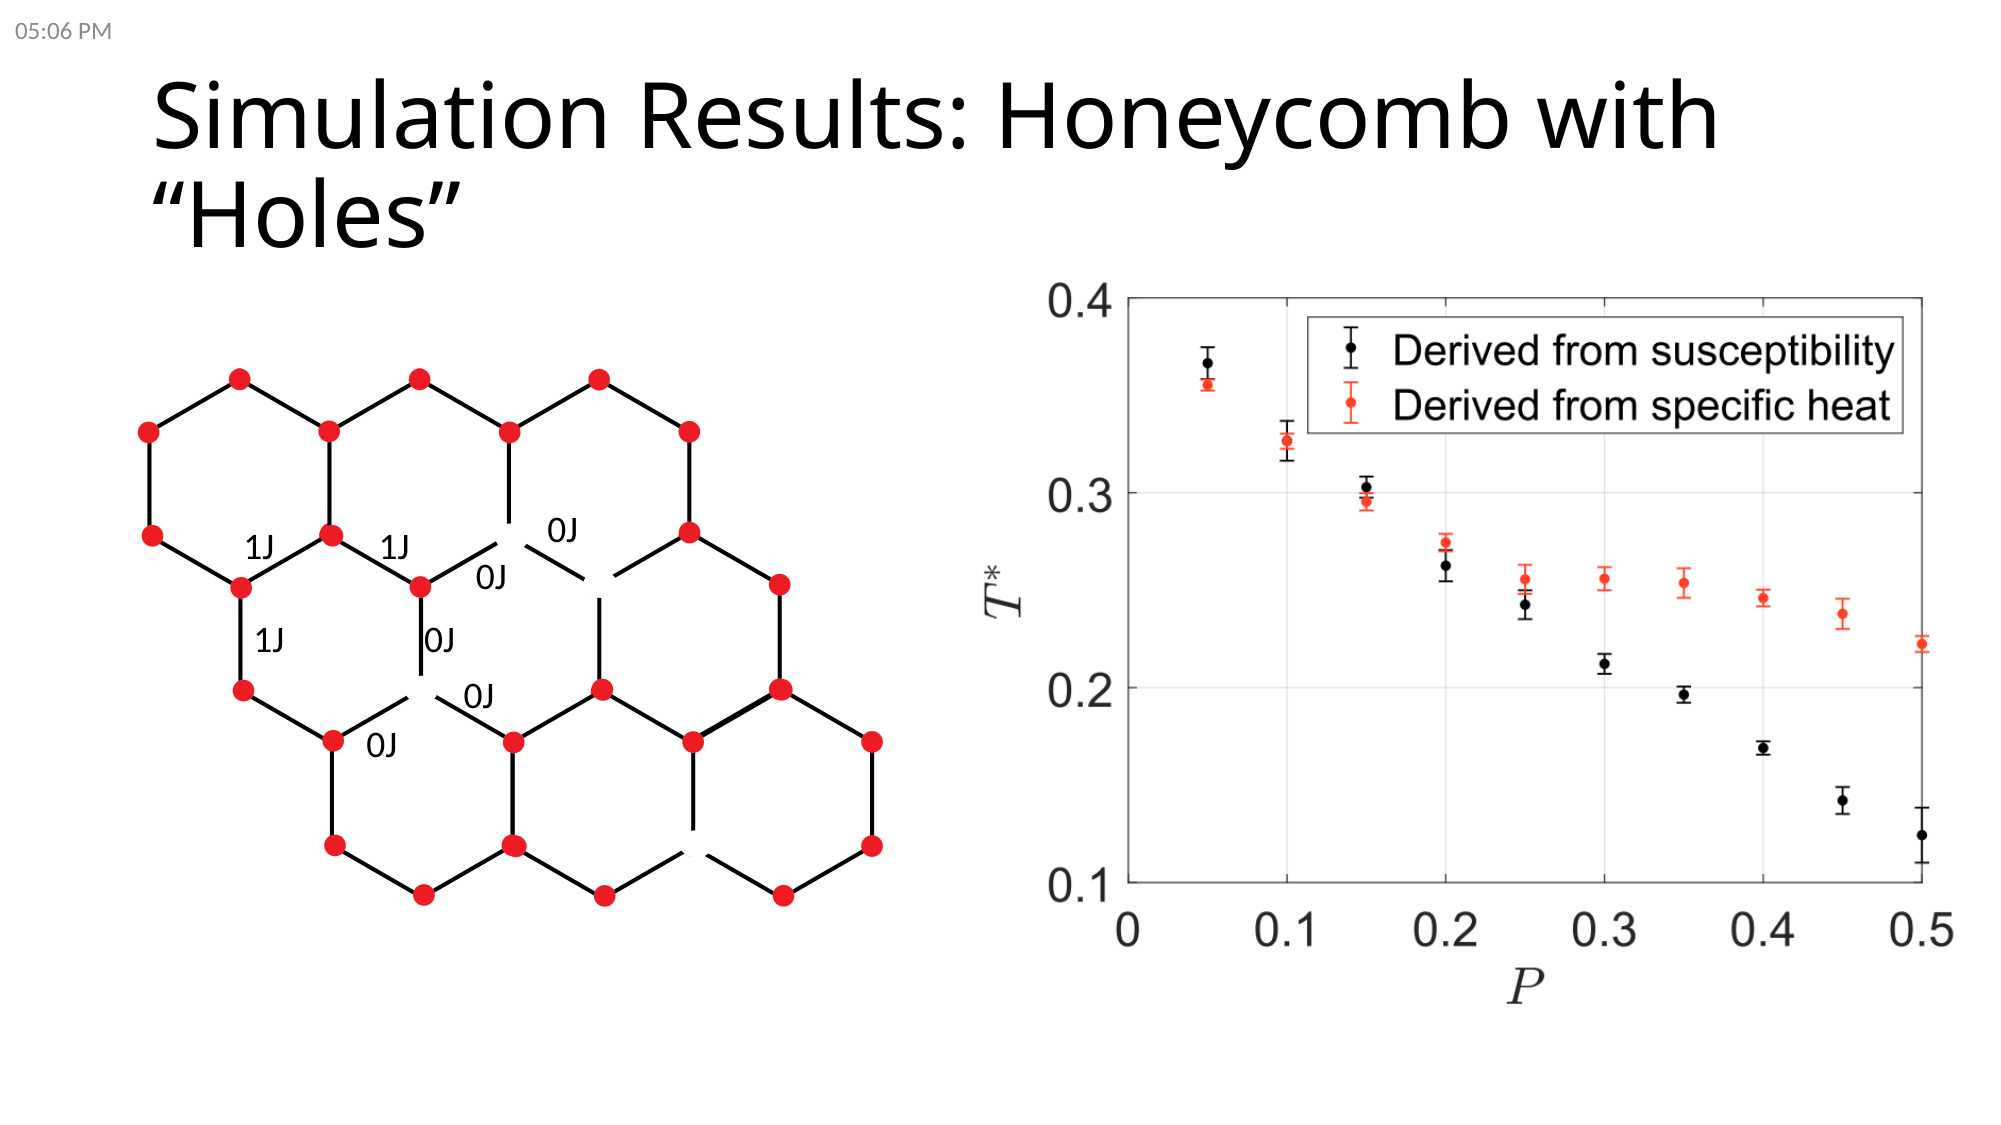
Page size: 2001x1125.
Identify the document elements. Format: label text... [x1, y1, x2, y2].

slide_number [0, 0, 138, 60]
picture [968, 277, 1959, 1007]
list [137, 368, 883, 907]
title Simulation Results: Honeycomb with “Holes” [137, 59, 1863, 278]
